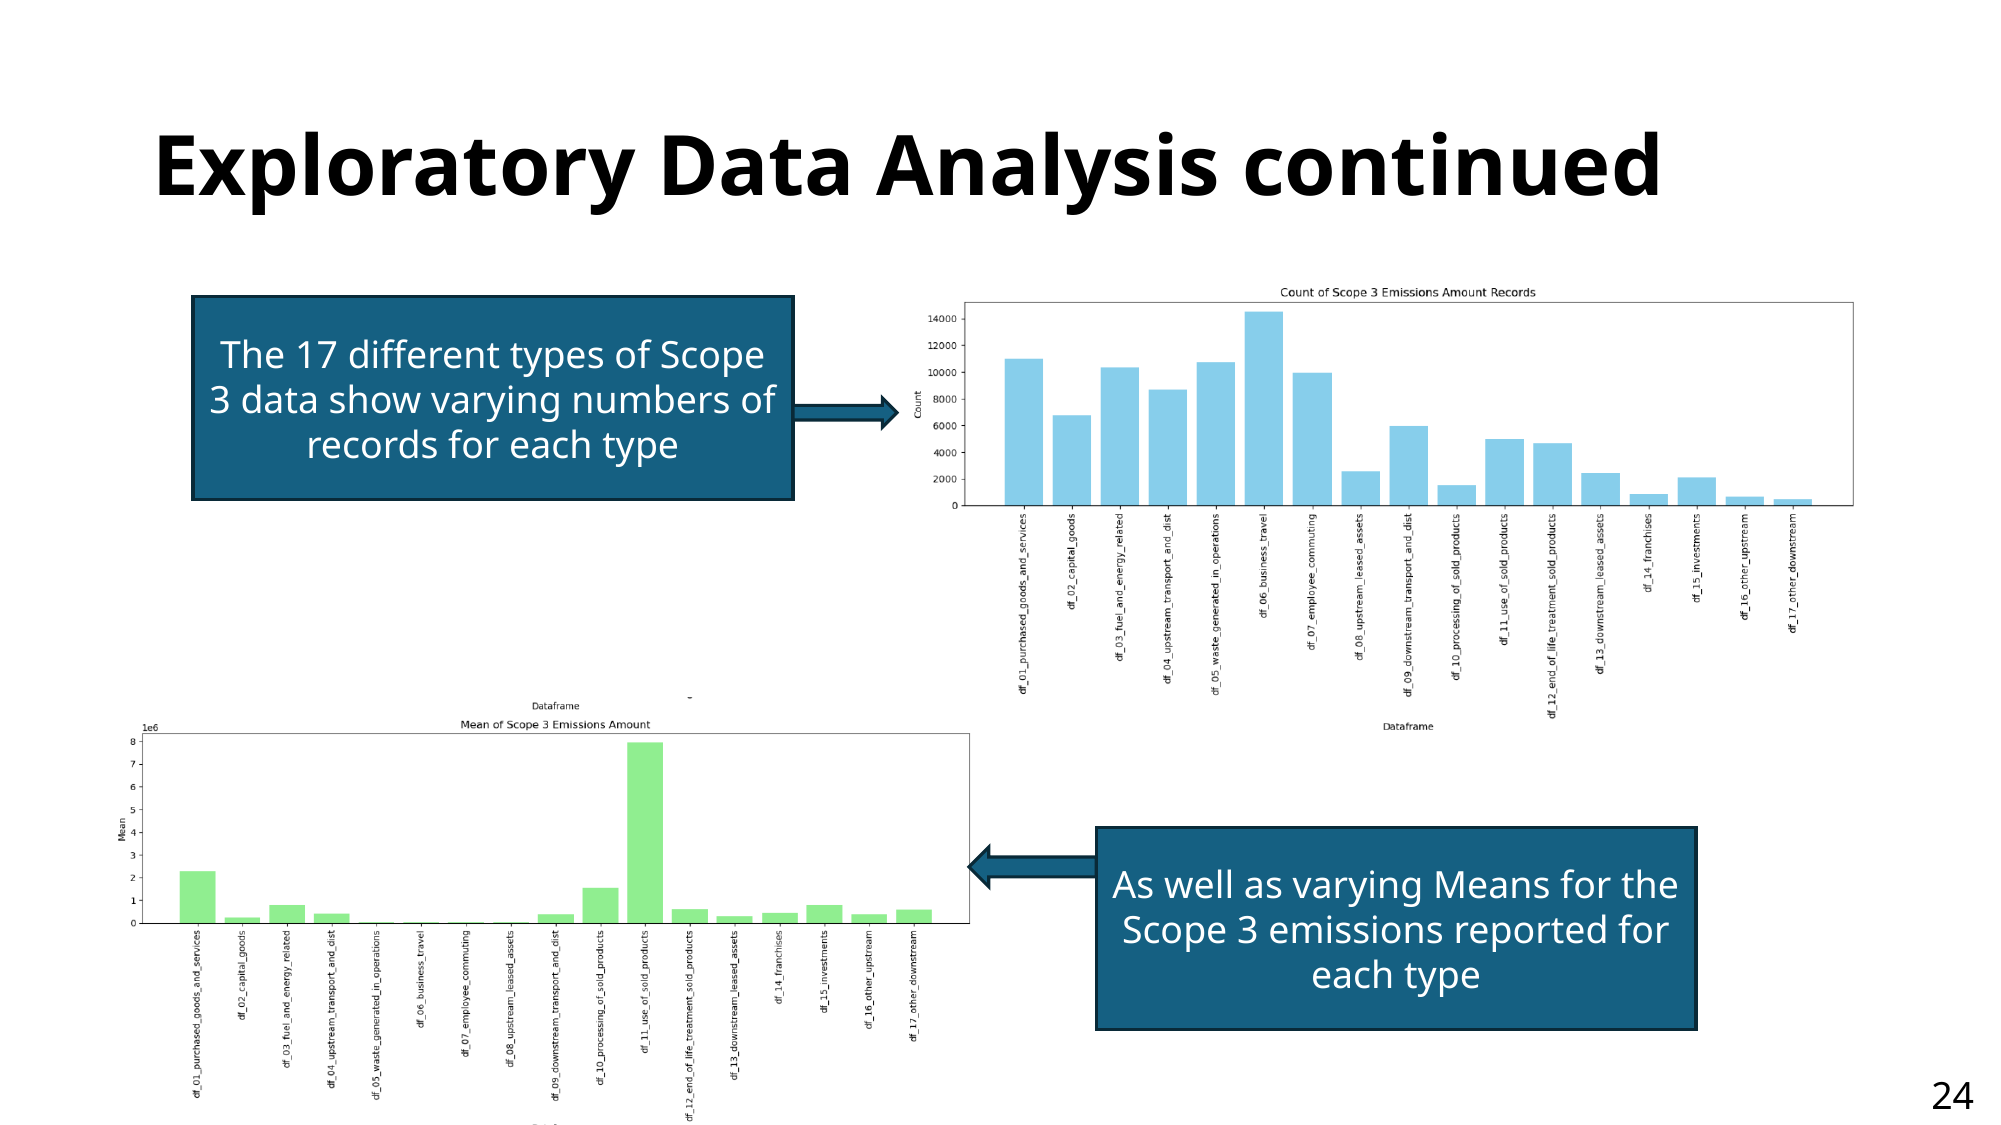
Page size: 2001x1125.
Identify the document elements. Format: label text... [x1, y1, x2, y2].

text_box As well as varying Means for the Scope 3 emissions reported for each type [1095, 826, 1698, 1031]
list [118, 697, 985, 1125]
title Exploratory Data Analysis continued [137, 59, 1863, 278]
picture [910, 276, 1882, 733]
text_box [791, 394, 900, 432]
text_box [985, 843, 1098, 891]
text_box The 17 different types of Scope 3 data show varying numbers of records for each type [191, 295, 795, 501]
text_box 24 [1916, 1064, 2000, 1125]
